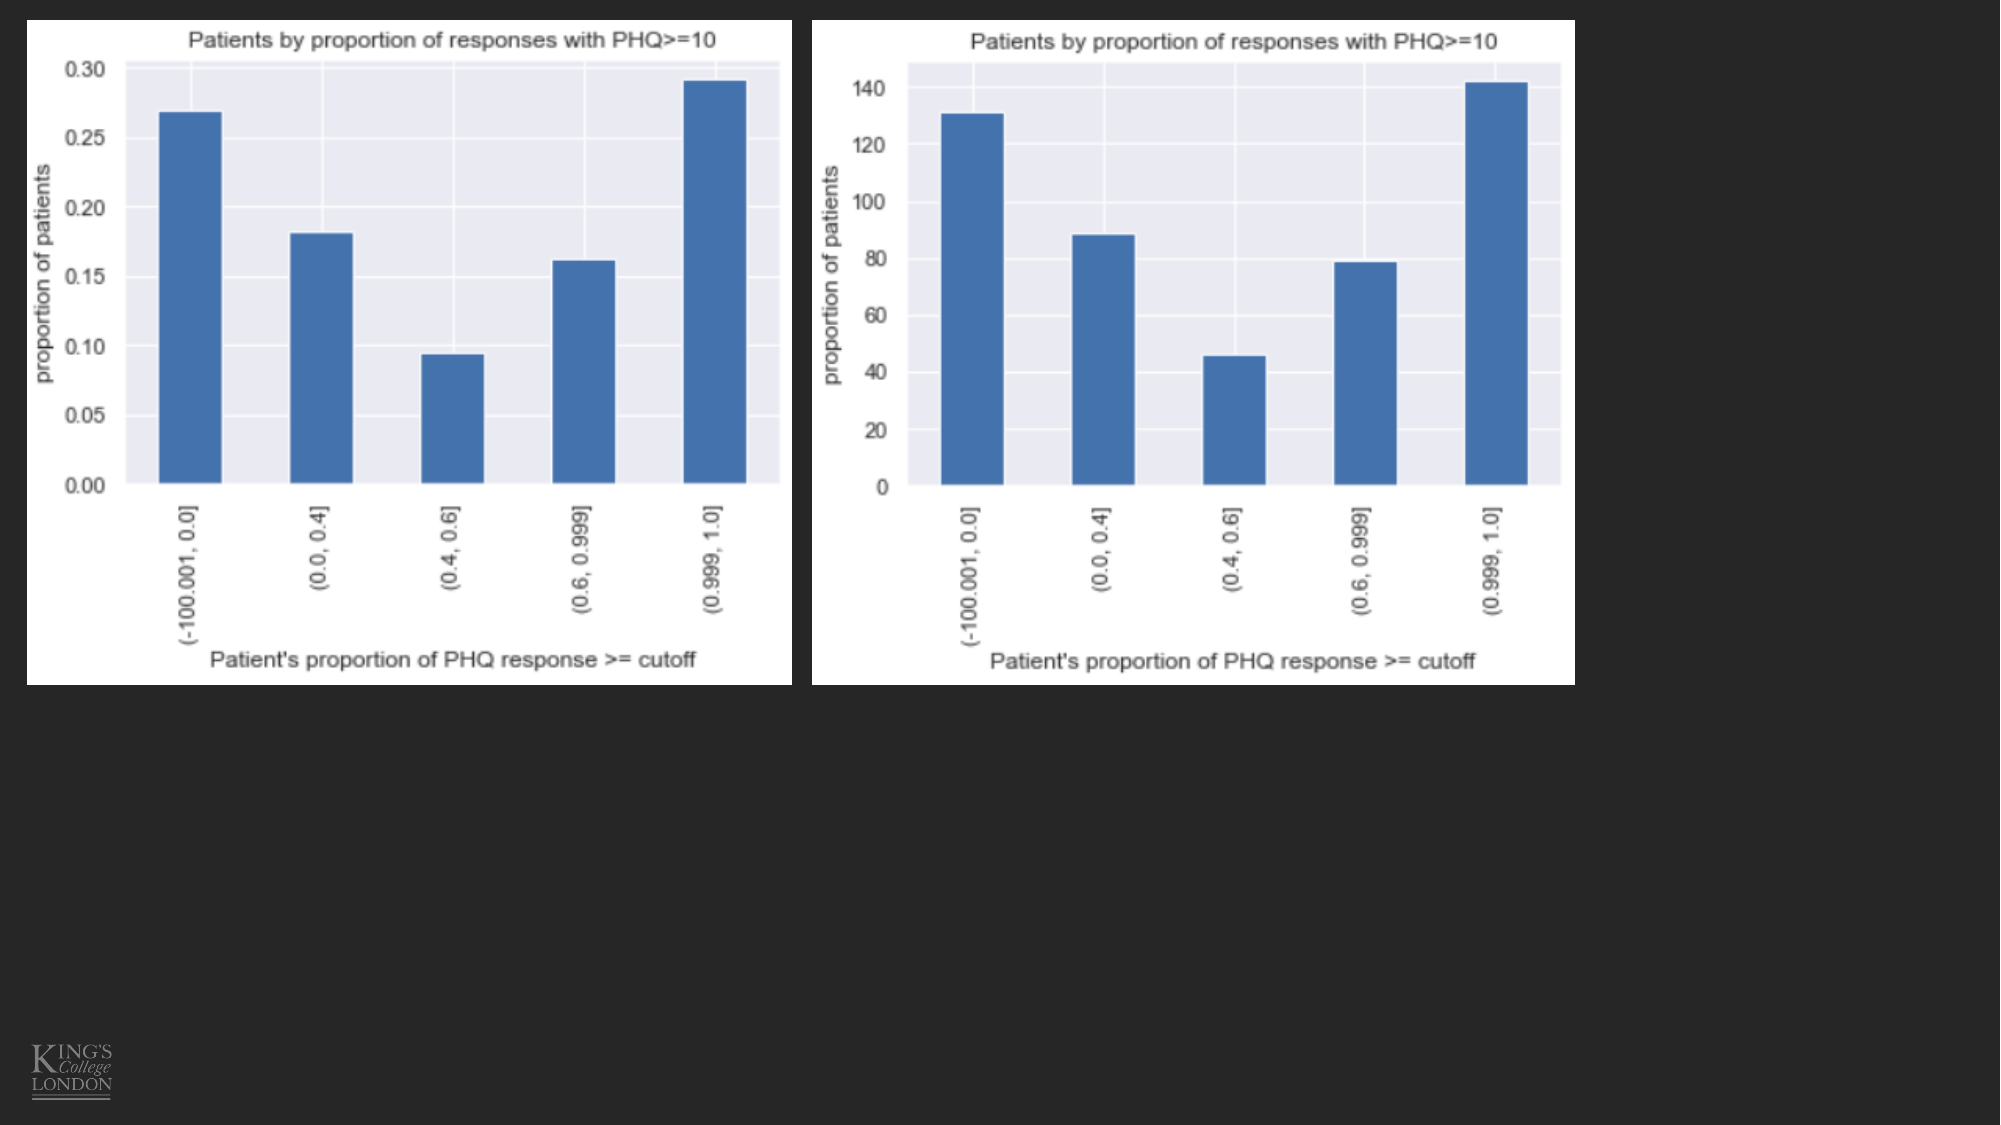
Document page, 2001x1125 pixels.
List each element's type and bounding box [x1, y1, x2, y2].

picture [31, 1044, 112, 1100]
picture [811, 20, 1575, 686]
picture [27, 20, 792, 686]
